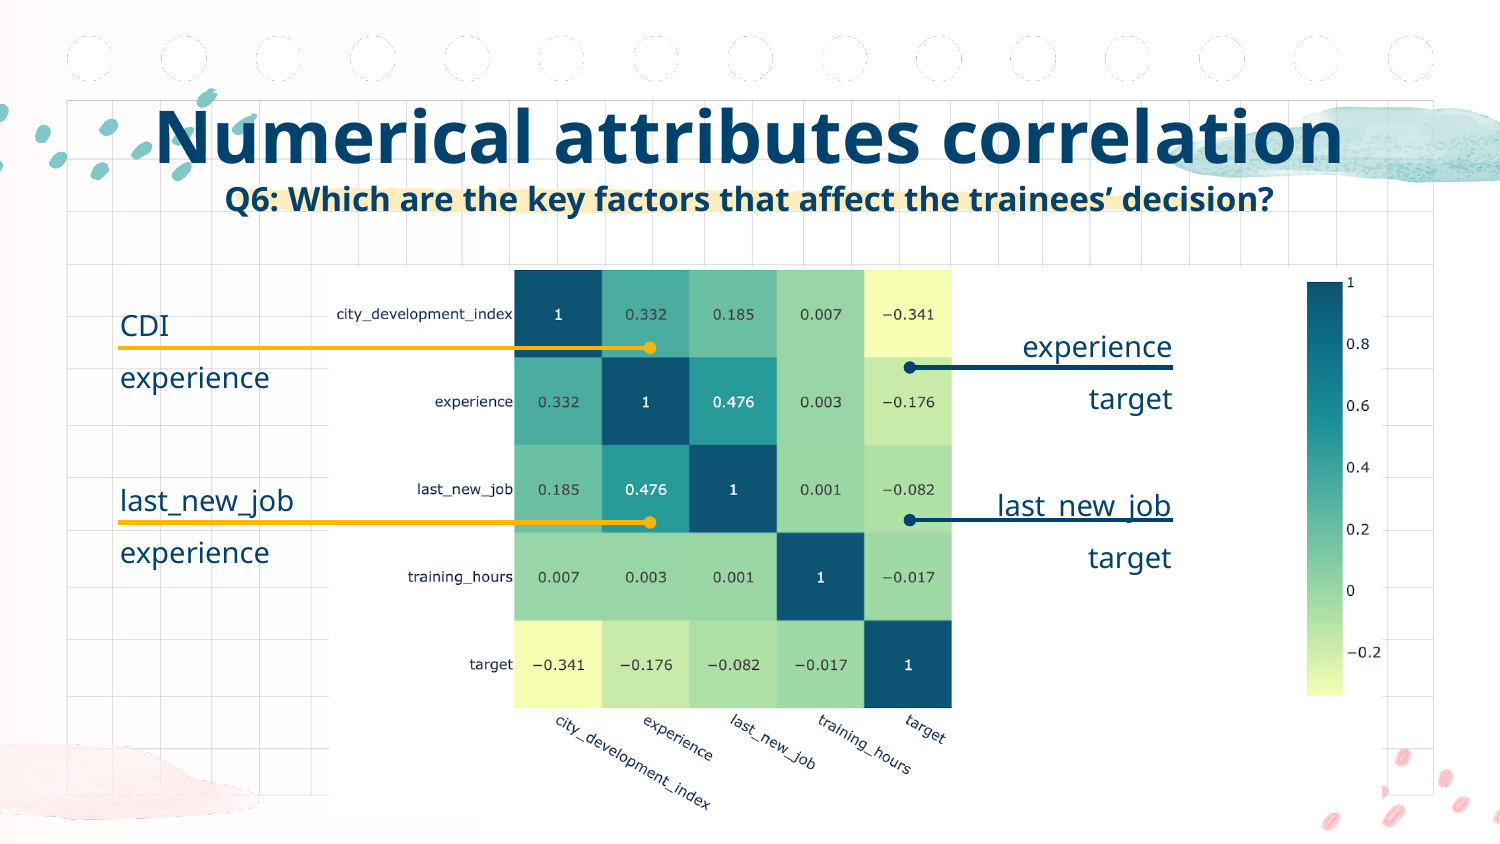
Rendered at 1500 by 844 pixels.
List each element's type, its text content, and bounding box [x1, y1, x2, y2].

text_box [233, 186, 1261, 215]
text_box last_new_job experience [104, 486, 323, 548]
picture [0, 0, 1500, 844]
title Numerical attributes correlation Q6: Which are the key factors that affect the trainees’ decision? [117, 107, 1383, 202]
text_box CDI experience [104, 311, 323, 373]
